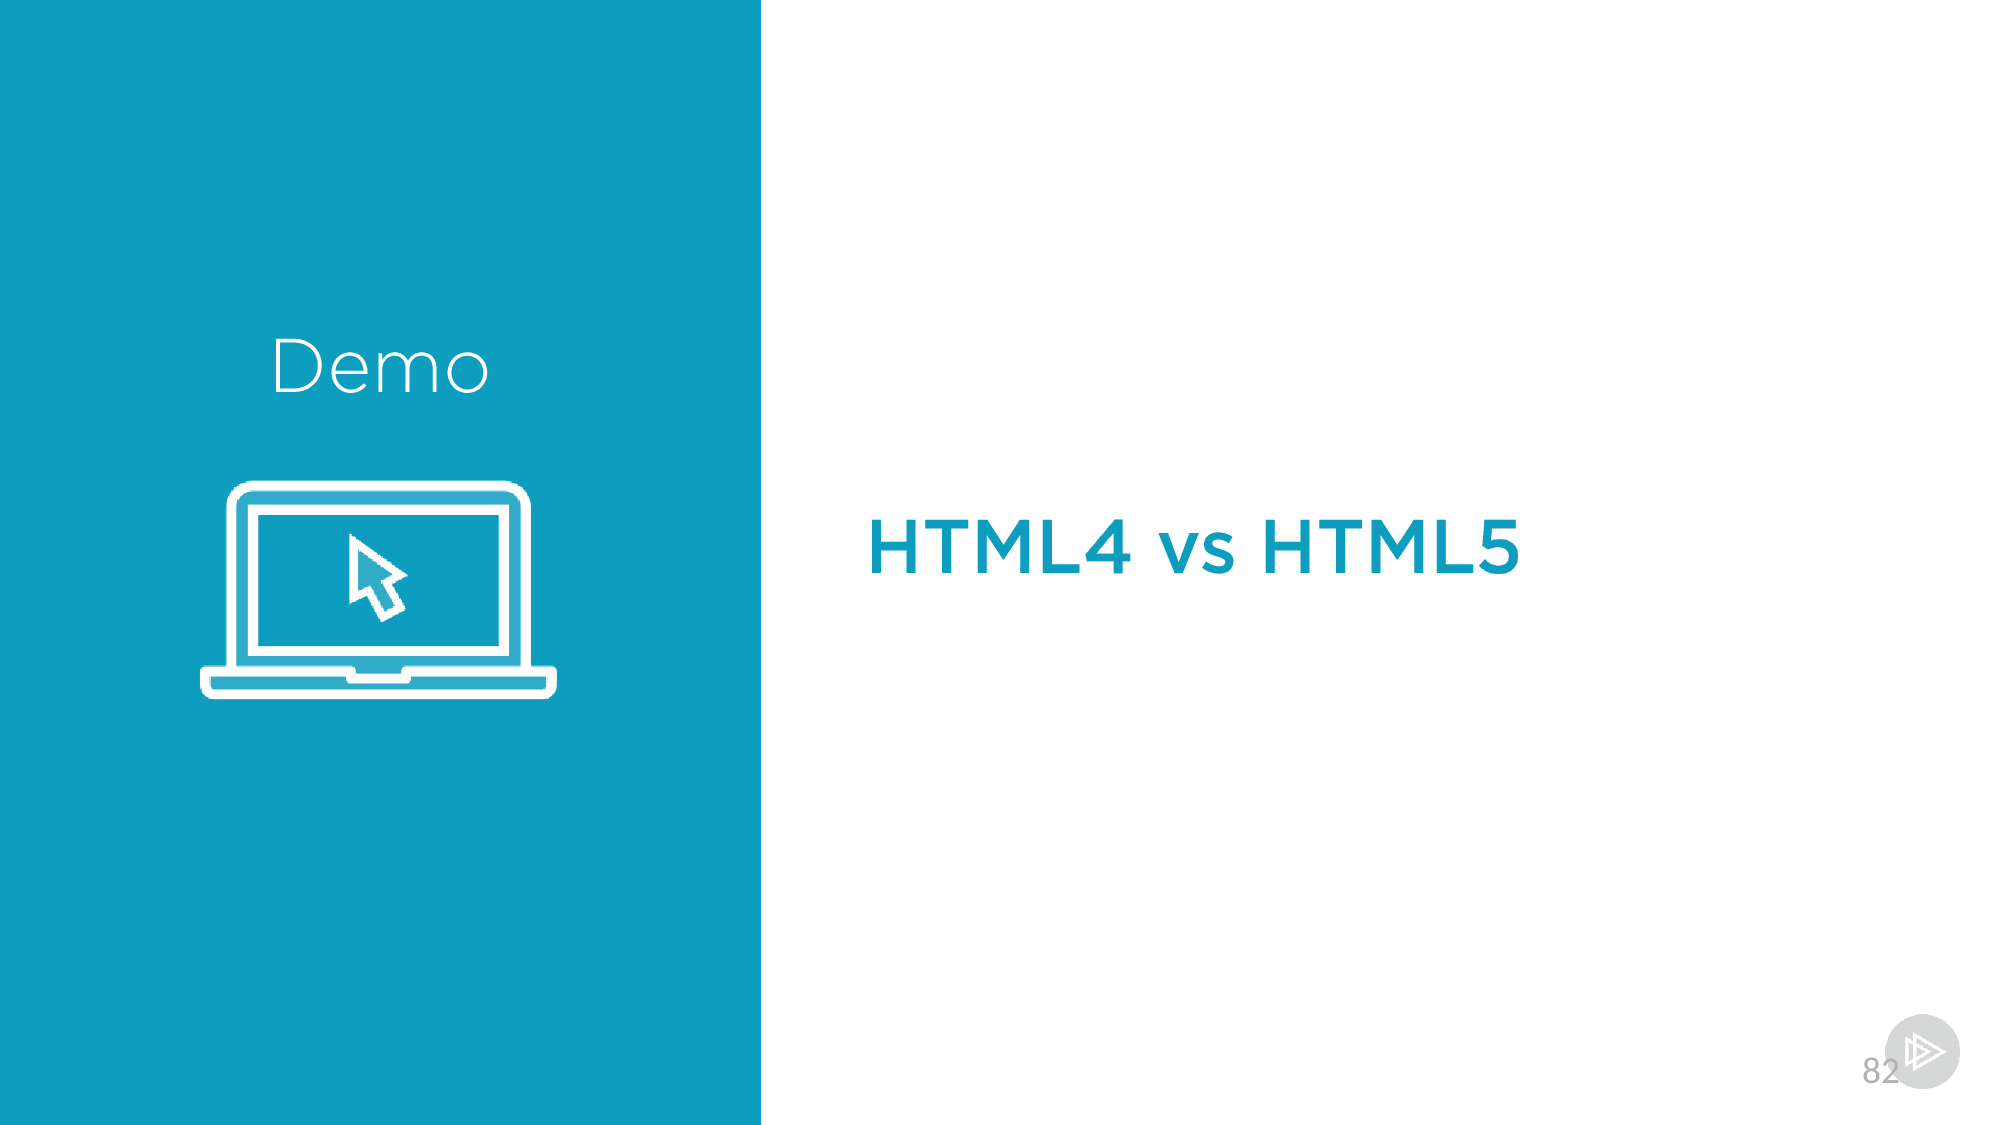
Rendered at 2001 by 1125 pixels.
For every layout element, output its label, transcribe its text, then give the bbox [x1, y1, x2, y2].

slide_number 82 [1440, 1046, 1900, 1103]
picture [1885, 1014, 1960, 1089]
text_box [0, 0, 761, 1125]
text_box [865, 499, 1570, 591]
